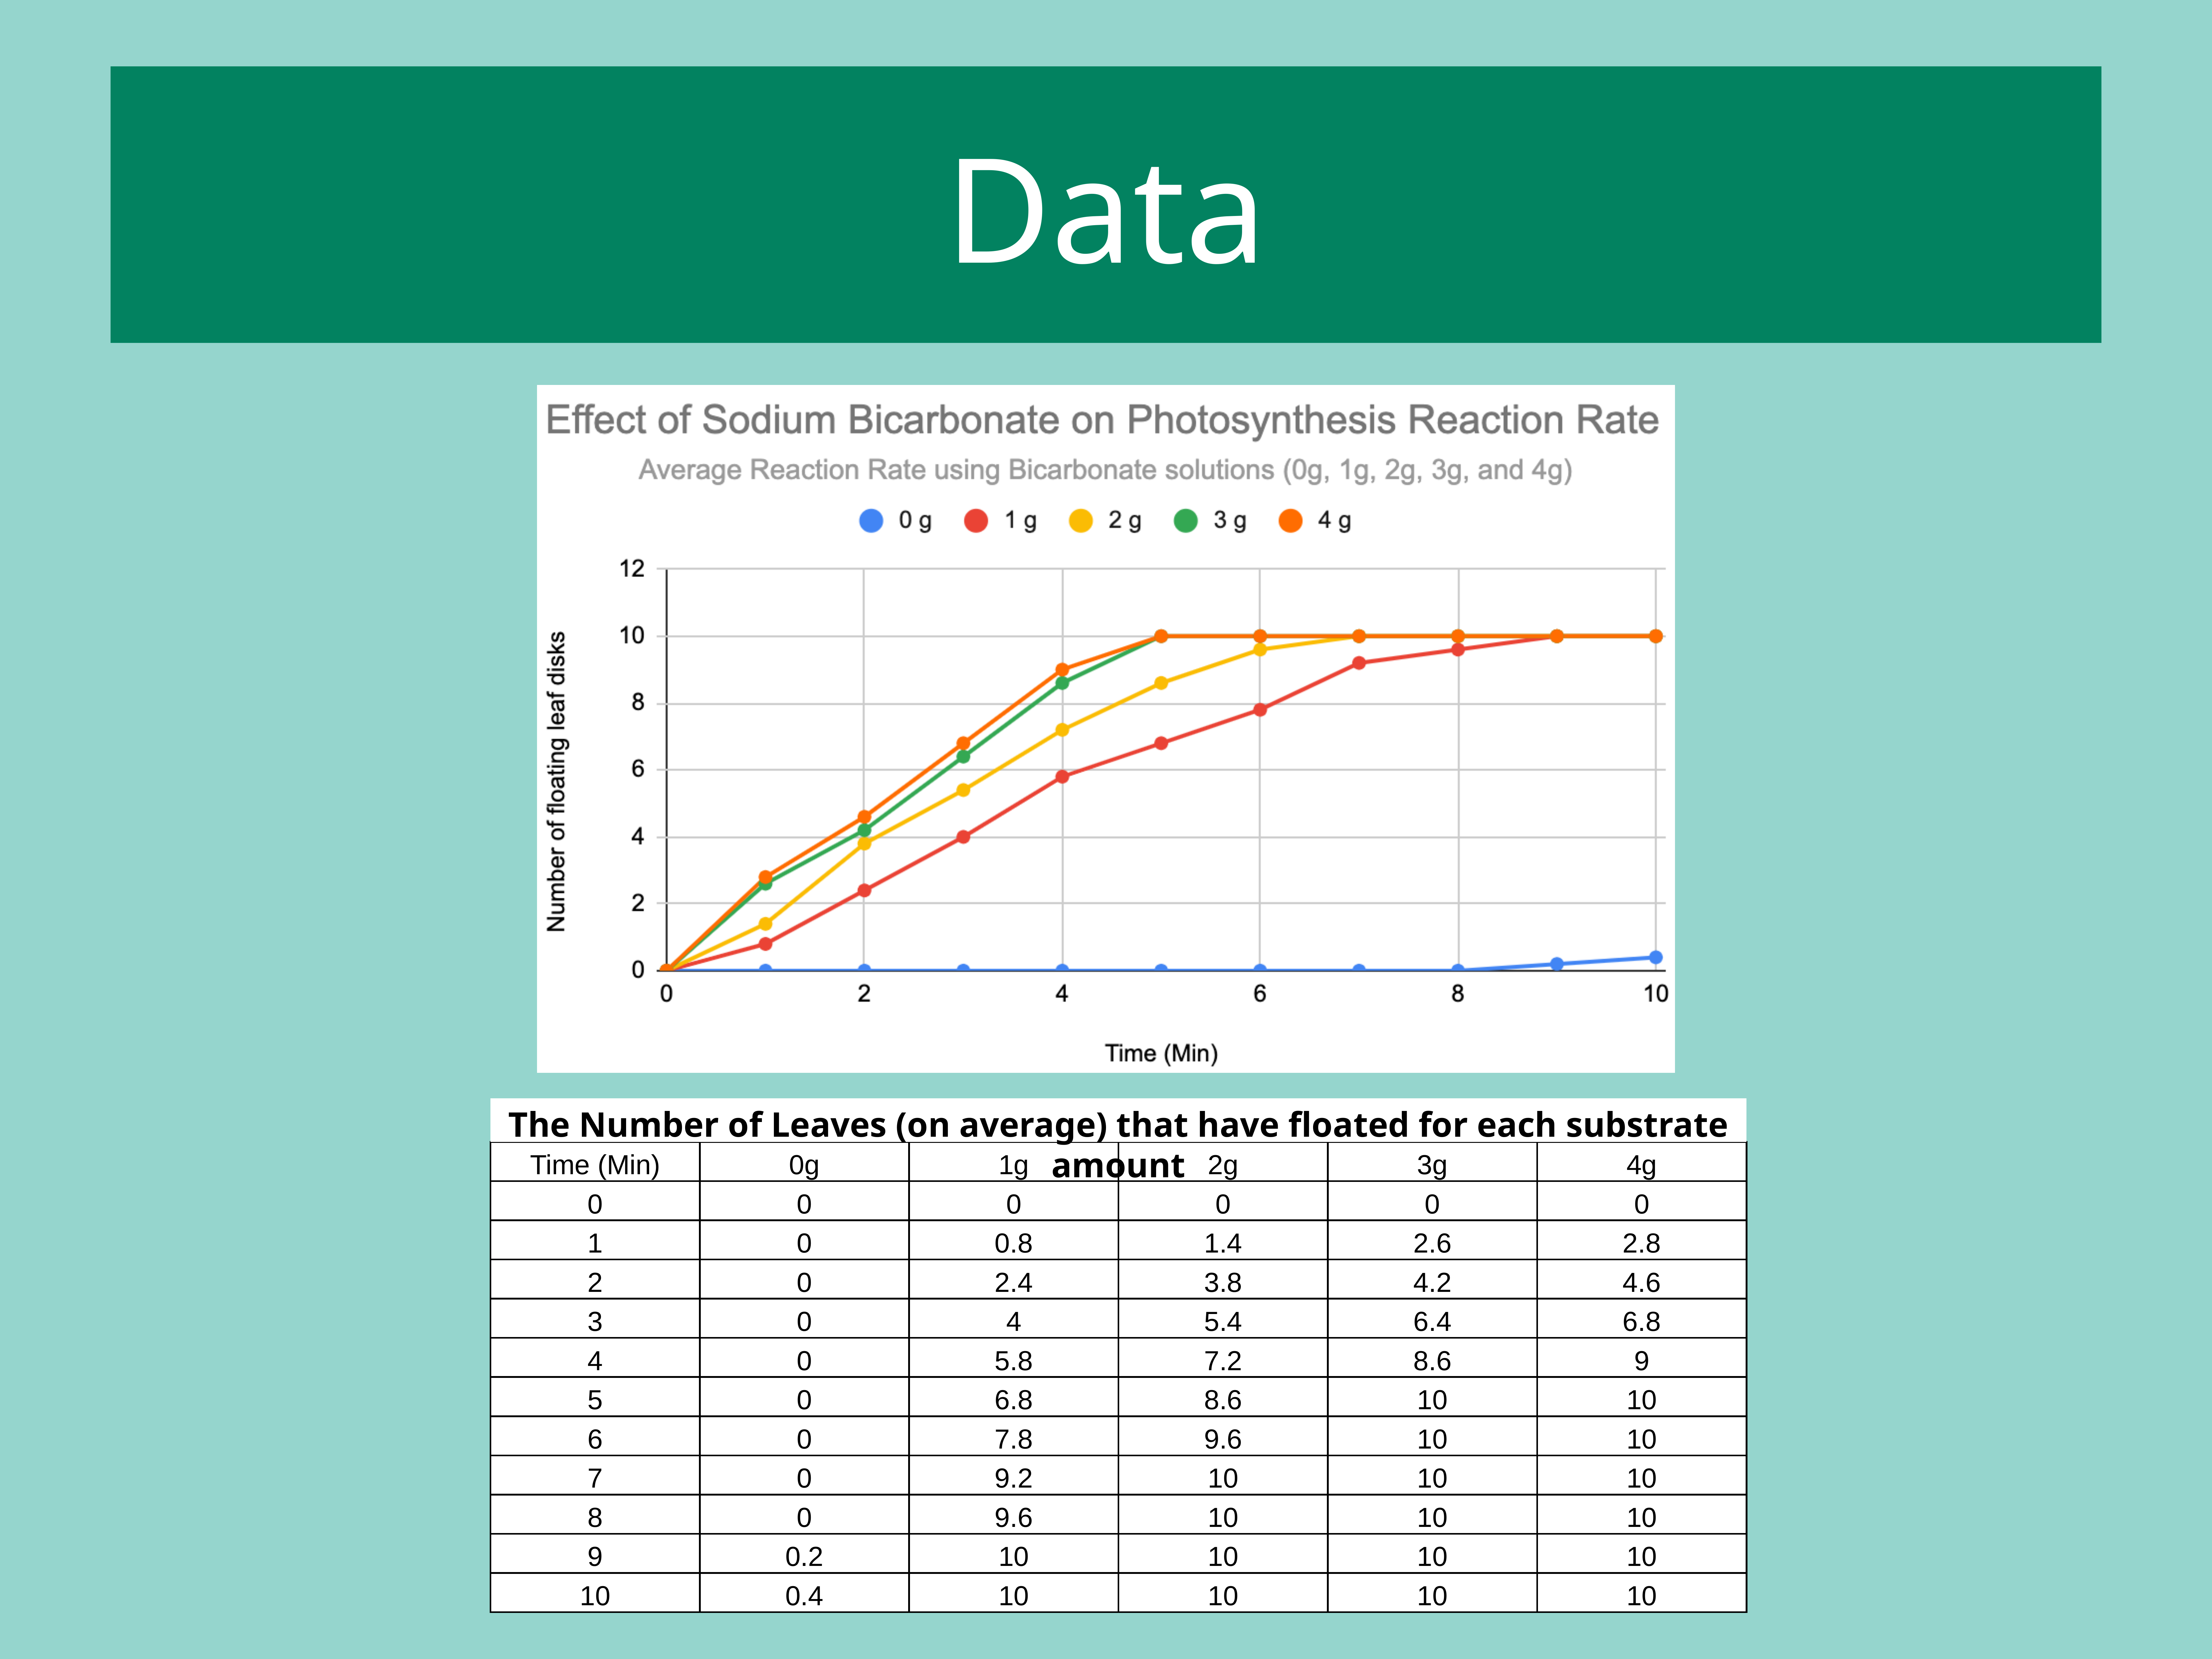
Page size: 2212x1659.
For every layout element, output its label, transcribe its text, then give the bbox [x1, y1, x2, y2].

table_cell 10 [1538, 1574, 1746, 1611]
table_cell 0 [1329, 1182, 1536, 1219]
table_cell 0 [910, 1182, 1118, 1219]
table_cell 0 [701, 1300, 908, 1337]
table_header 4g [1538, 1143, 1746, 1180]
table_cell 10 [1329, 1535, 1536, 1572]
table_cell 5.4 [1119, 1300, 1327, 1337]
table_cell 9.6 [910, 1496, 1118, 1533]
table_cell 3.8 [1119, 1260, 1327, 1298]
table_cell 6.8 [910, 1378, 1118, 1415]
table_cell 10 [1329, 1496, 1536, 1533]
table_cell 10 [1329, 1417, 1536, 1455]
table_cell 6.8 [1538, 1300, 1746, 1337]
table_cell 7 [491, 1456, 699, 1494]
table_cell 0 [701, 1378, 908, 1415]
table_cell 10 [1329, 1456, 1536, 1494]
table_cell 2 [491, 1260, 699, 1298]
table_header 2g [1119, 1143, 1327, 1180]
table_cell 9.2 [910, 1456, 1118, 1494]
table_cell 10 [1538, 1378, 1746, 1415]
table_cell 2.4 [910, 1260, 1118, 1298]
table_header 0g [701, 1143, 908, 1180]
table_cell 10 [910, 1574, 1118, 1611]
table_cell 10 [1329, 1574, 1536, 1611]
table_cell 0 [1538, 1182, 1746, 1219]
table_cell 1.4 [1119, 1221, 1327, 1259]
table_cell 9.6 [1119, 1417, 1327, 1455]
table_cell 10 [1119, 1456, 1327, 1494]
table_cell 8.6 [1329, 1339, 1536, 1376]
table_cell 10 [1119, 1535, 1327, 1572]
title Data [110, 66, 2102, 343]
table_cell 2.6 [1329, 1221, 1536, 1259]
table_cell 6 [491, 1417, 699, 1455]
table_cell 0 [701, 1221, 908, 1259]
table_cell 10 [1119, 1496, 1327, 1533]
table_cell 10 [910, 1535, 1118, 1572]
text_box The Number of Leaves (on average) that have floated for each substrate amount [490, 1098, 1747, 1142]
table_cell 0 [701, 1339, 908, 1376]
table_cell 10 [491, 1574, 699, 1611]
table_cell 0 [1119, 1182, 1327, 1219]
picture [537, 385, 1675, 1073]
table_cell 1 [491, 1221, 699, 1259]
table_cell 7.2 [1119, 1339, 1327, 1376]
table_cell 0 [491, 1182, 699, 1219]
table_cell 5 [491, 1378, 699, 1415]
table_cell 0.4 [701, 1574, 908, 1611]
table_cell 7.8 [910, 1417, 1118, 1455]
table_cell 4 [910, 1300, 1118, 1337]
table_cell 10 [1329, 1378, 1536, 1415]
table_cell 10 [1119, 1574, 1327, 1611]
table_cell 6.4 [1329, 1300, 1536, 1337]
table_header 3g [1329, 1143, 1536, 1180]
table_header Time (Min) [491, 1143, 699, 1180]
table_cell 4 [491, 1339, 699, 1376]
table_cell 9 [1538, 1339, 1746, 1376]
table_cell 9 [491, 1535, 699, 1572]
table_cell 4.6 [1538, 1260, 1746, 1298]
table_cell 2.8 [1538, 1221, 1746, 1259]
table_cell 8 [491, 1496, 699, 1533]
table_cell 0 [701, 1496, 908, 1533]
table_cell 0.2 [701, 1535, 908, 1572]
table_cell 10 [1538, 1417, 1746, 1455]
table_cell 10 [1538, 1535, 1746, 1572]
table_cell 5.8 [910, 1339, 1118, 1376]
table_cell 3 [491, 1300, 699, 1337]
table_cell 10 [1538, 1456, 1746, 1494]
table_cell 0 [701, 1417, 908, 1455]
table_cell 0 [701, 1260, 908, 1298]
table_cell 8.6 [1119, 1378, 1327, 1415]
table_cell 0 [701, 1182, 908, 1219]
table_cell 0.8 [910, 1221, 1118, 1259]
table_cell 4.2 [1329, 1260, 1536, 1298]
table_header 1g [910, 1143, 1118, 1180]
table_cell 10 [1538, 1496, 1746, 1533]
table_cell 0 [701, 1456, 908, 1494]
